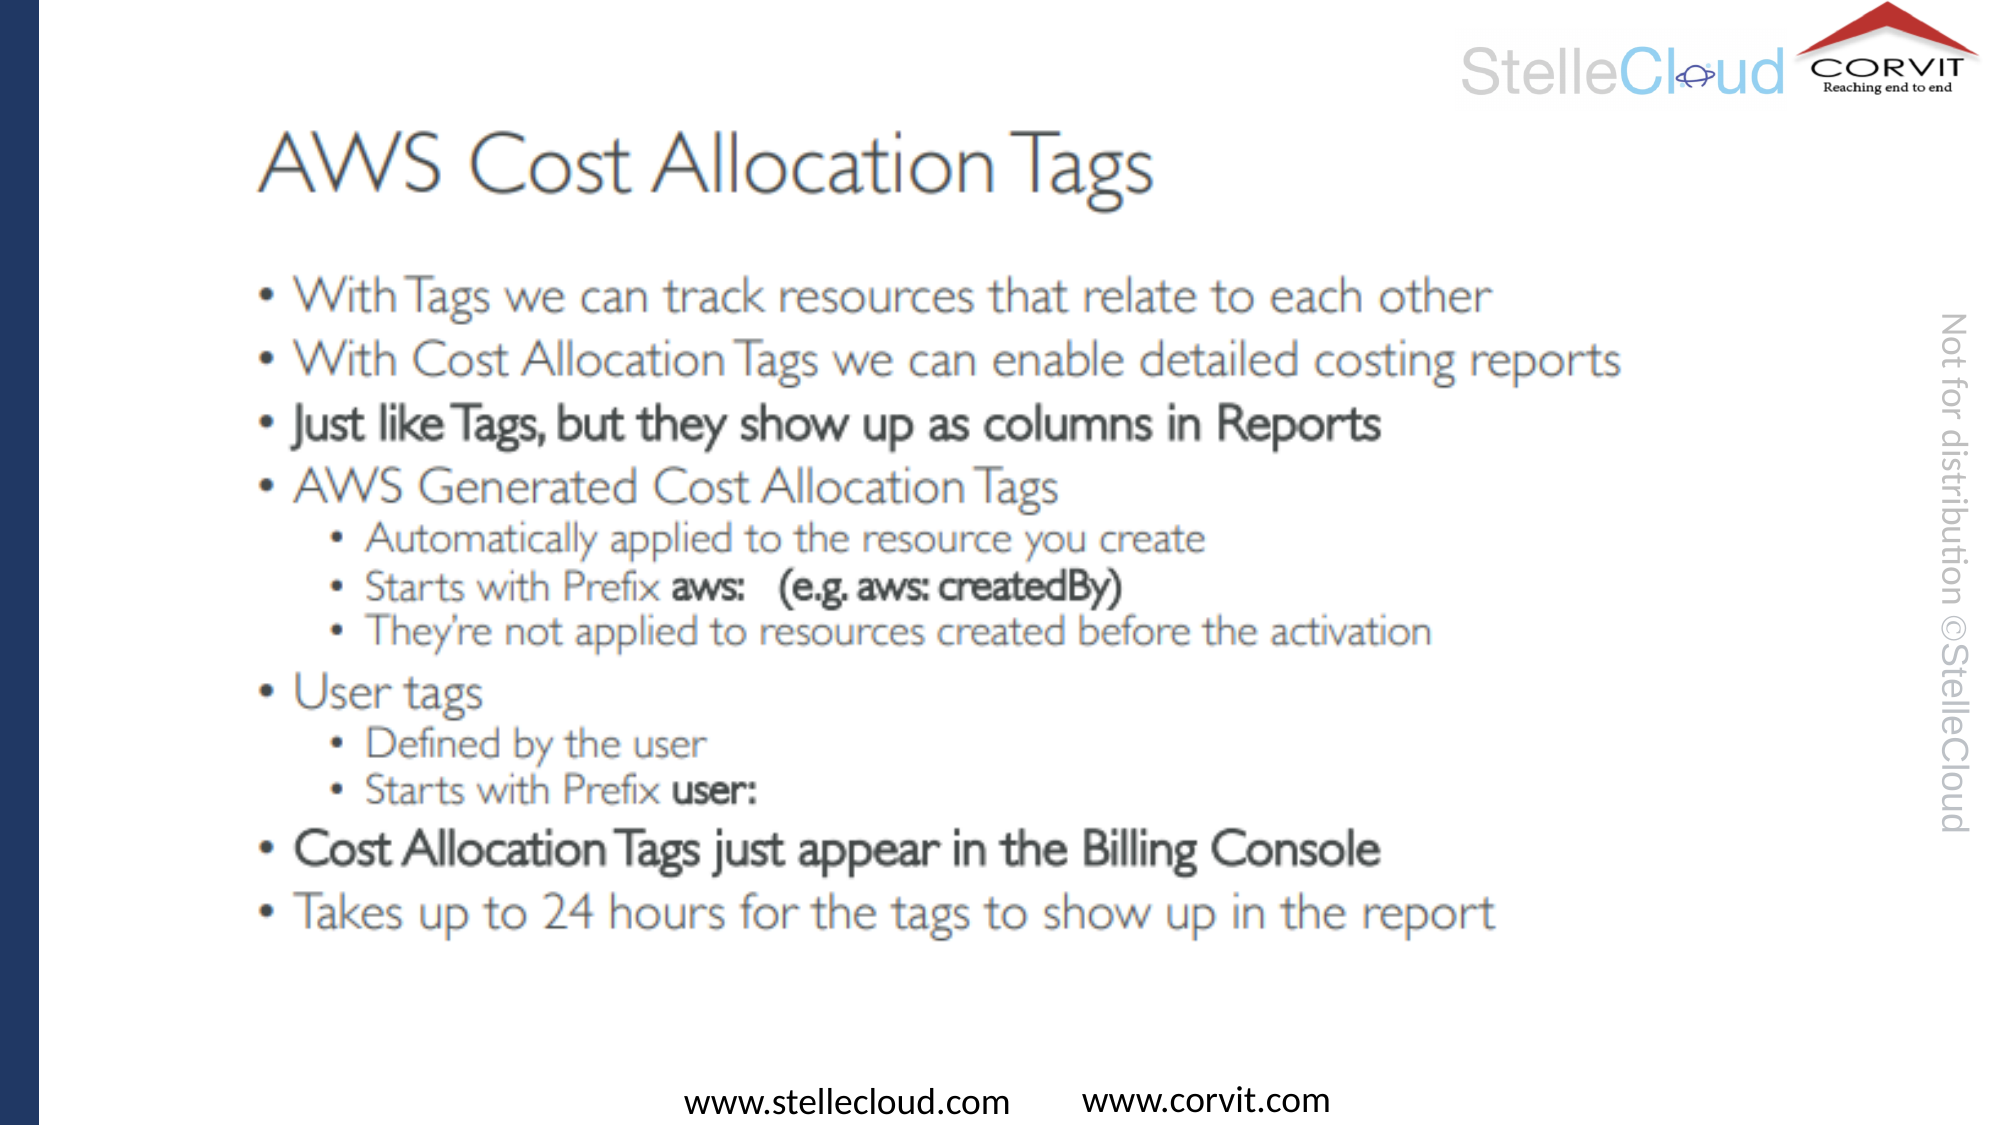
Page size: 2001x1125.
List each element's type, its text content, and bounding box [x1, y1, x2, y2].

picture [196, 112, 1712, 961]
text_box www.stellecloud.com [669, 1069, 1027, 1125]
text_box www.corvit.com [1067, 1067, 1347, 1125]
picture [1455, 0, 1988, 111]
text_box Not for distribution ⒸStelleCloud [1927, 297, 1988, 1125]
